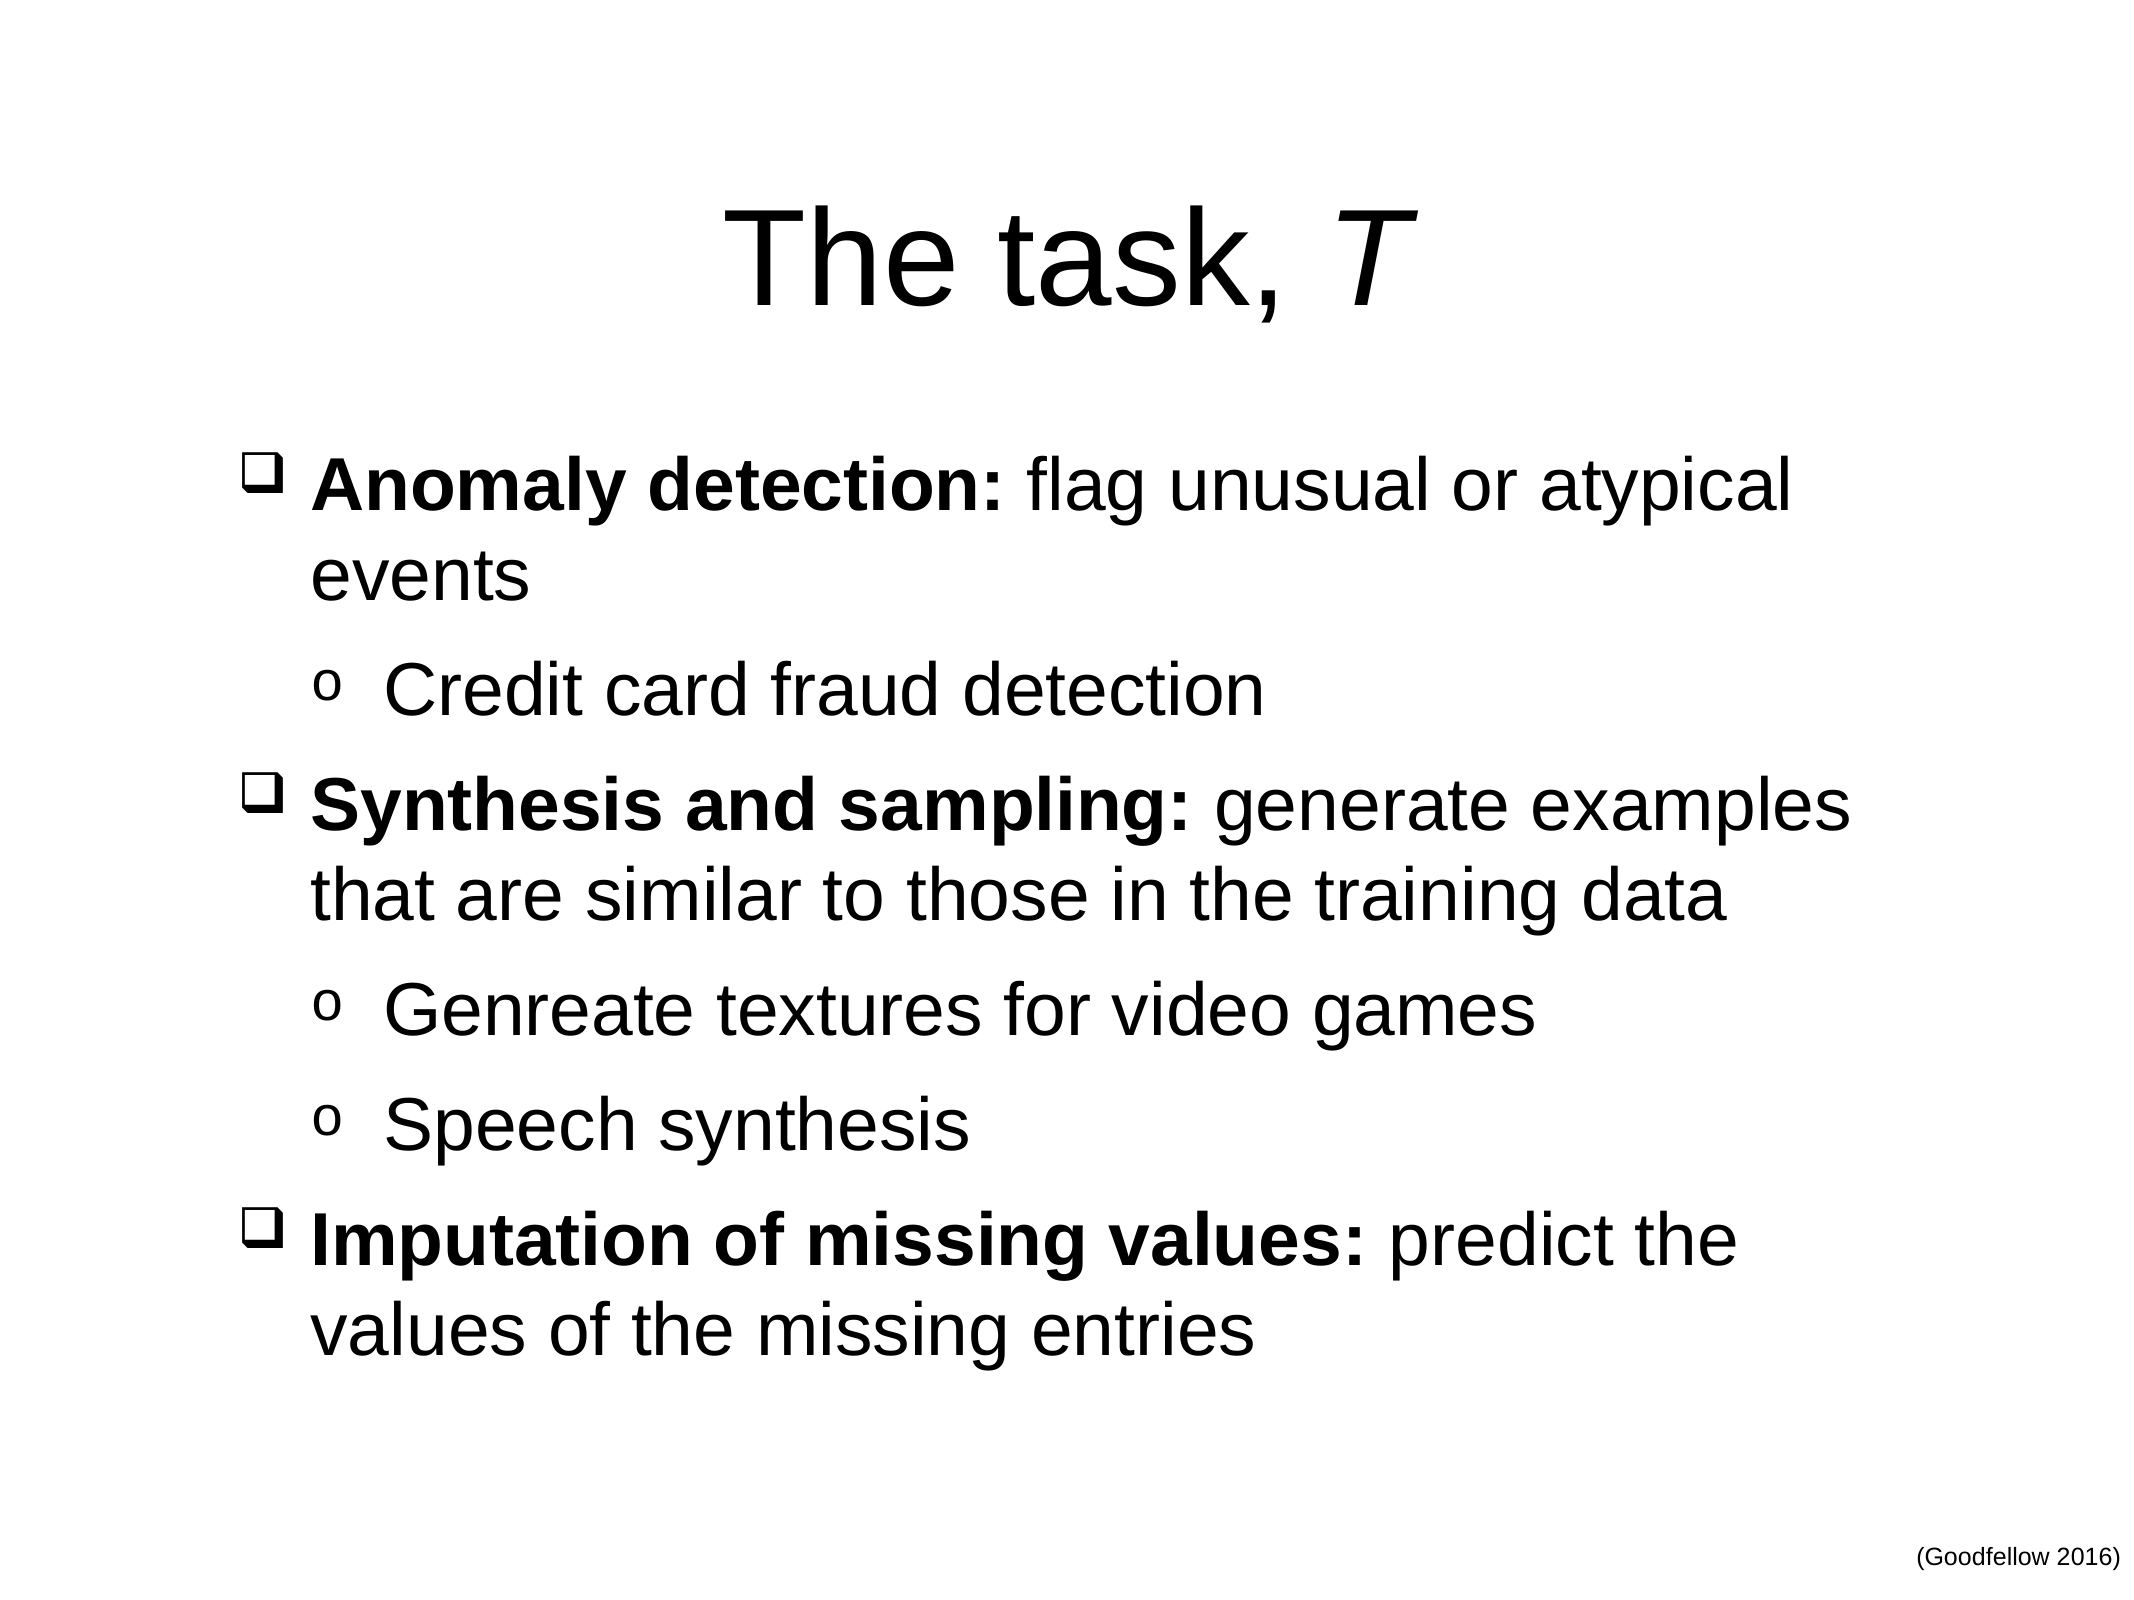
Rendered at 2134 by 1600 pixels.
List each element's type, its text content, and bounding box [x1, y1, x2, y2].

list Anomaly detection: flag unusual or atypical events Credit card fraud detection Synthesis and sampling: generate examples that are similar to those in the training data Genreate textures for video games Speech synthesis Imputation of missing values: predict the values of the missing entries [155, 426, 1978, 1459]
title The task, T [155, 72, 1978, 426]
